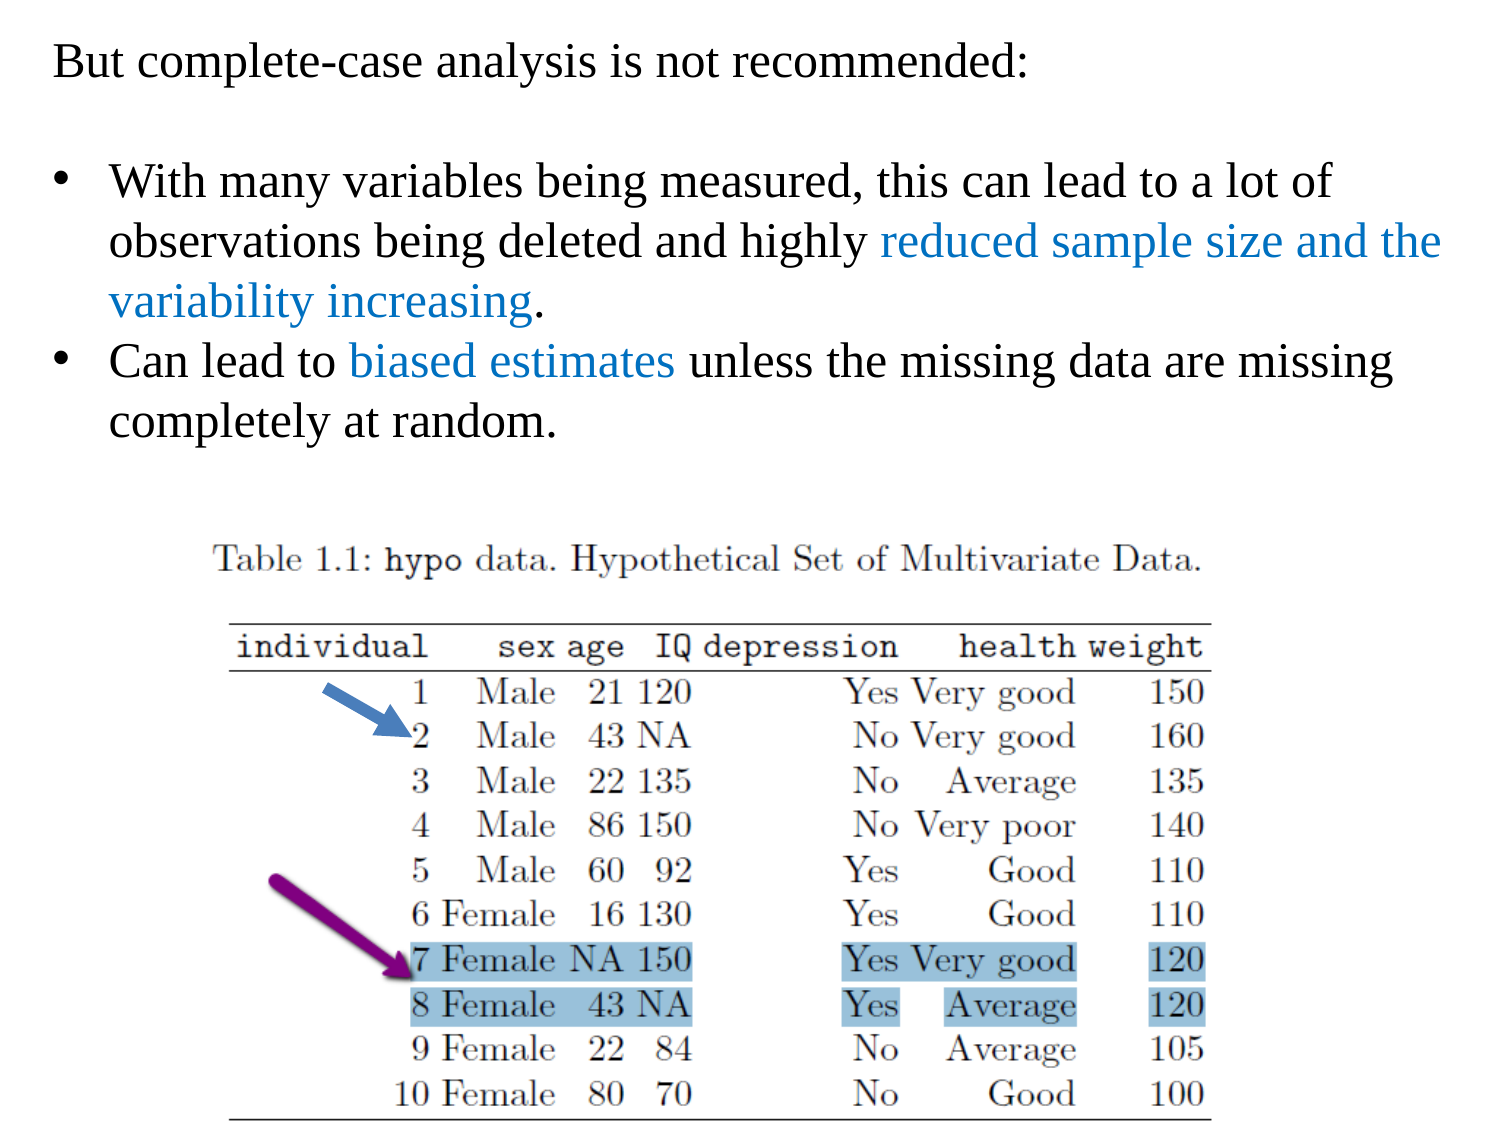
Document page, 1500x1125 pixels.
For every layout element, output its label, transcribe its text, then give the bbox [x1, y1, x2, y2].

picture [199, 532, 1238, 1125]
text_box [324, 687, 413, 738]
text_box But complete-case analysis is not recommended: With many variables being measured, this can lead to a lot of observations being deleted and highly reduced sample size and the variability increasing. Can lead to biased estimates unless the missing data are missing completely at random. [37, 19, 1475, 515]
